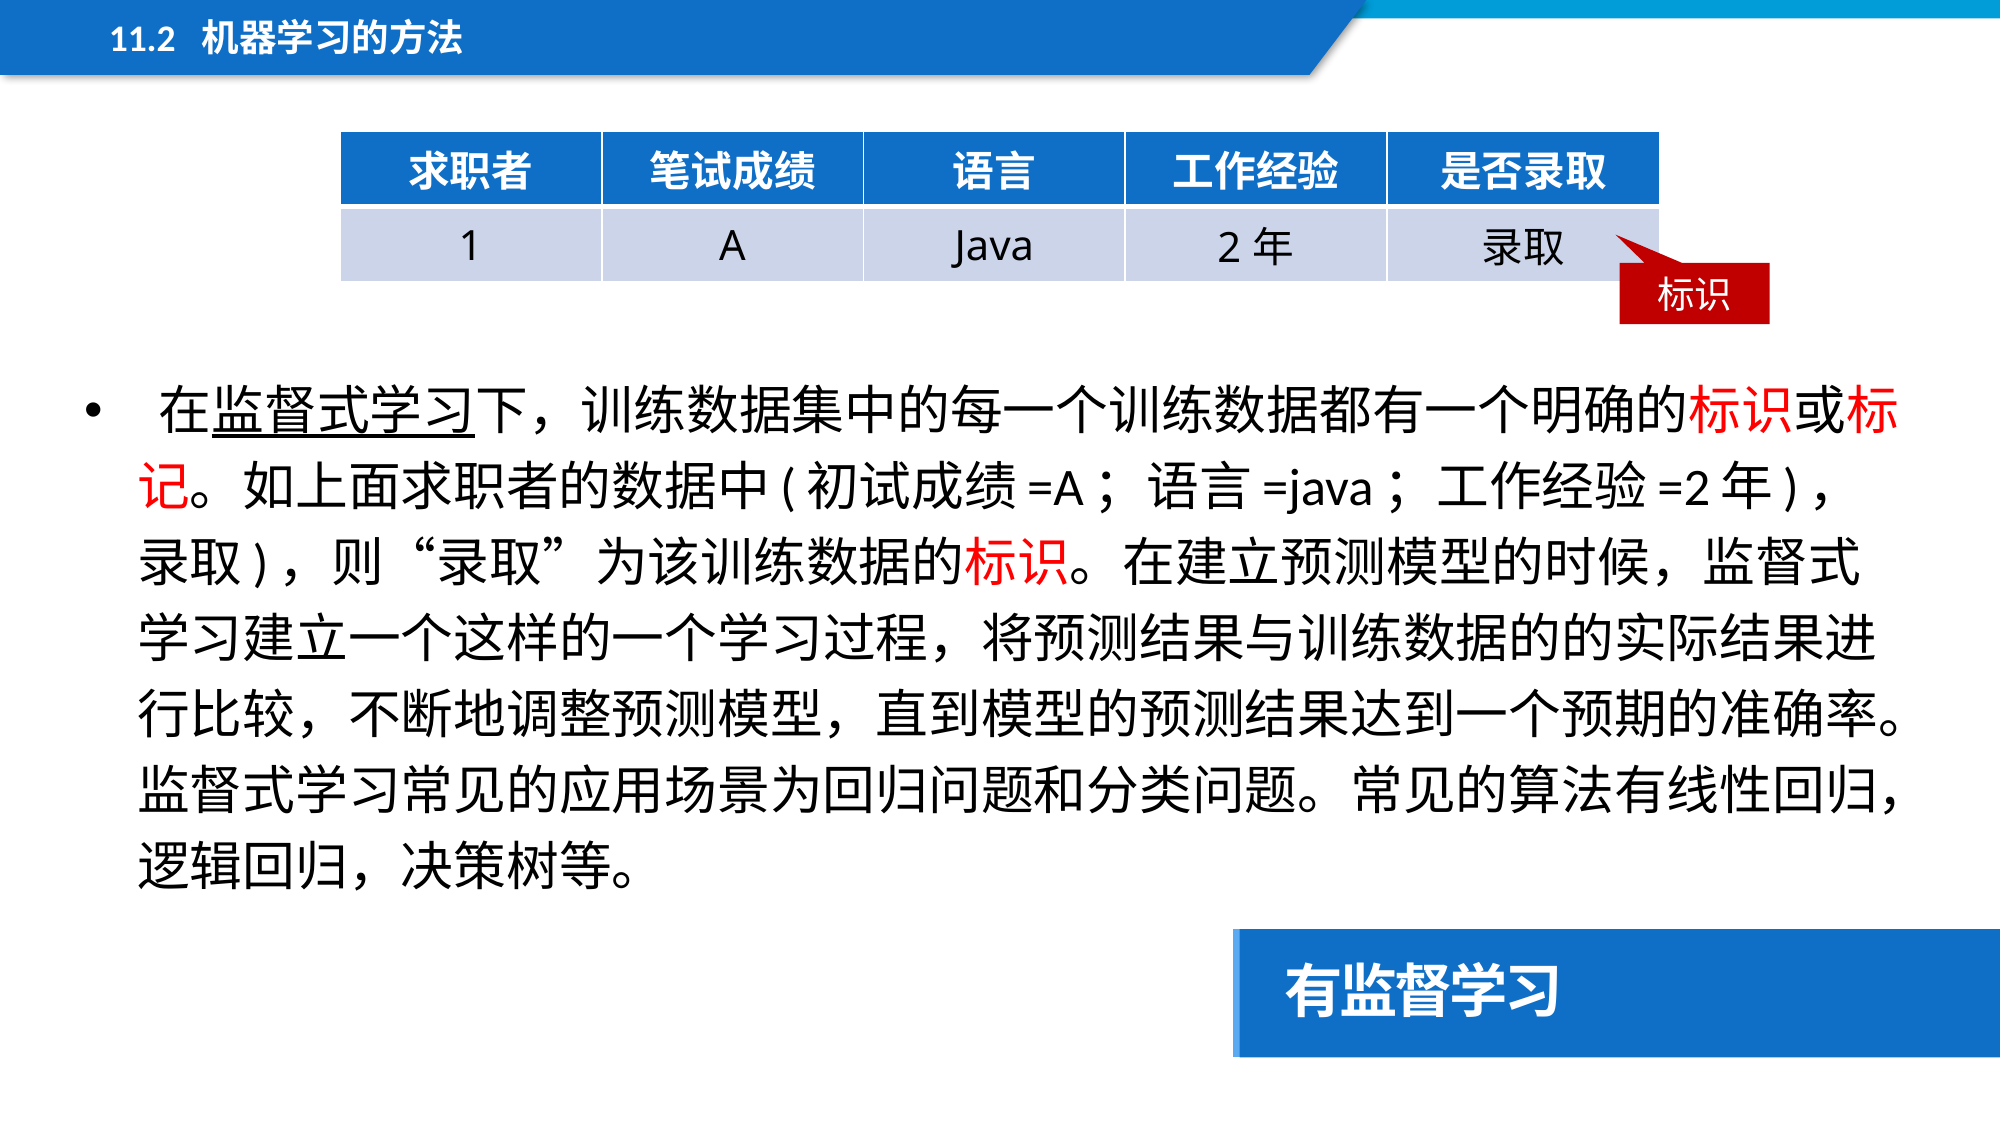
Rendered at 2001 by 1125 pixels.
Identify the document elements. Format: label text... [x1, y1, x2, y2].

list 11.2 机器学习的方法 [93, 11, 1138, 68]
table_cell A [603, 209, 863, 281]
text_box 标识 [1614, 233, 1771, 326]
table_header 笔试成绩 [603, 132, 863, 204]
table_header 工作经验 [1126, 132, 1386, 204]
table_header 语言 [864, 132, 1124, 204]
table_header 求职者 [341, 132, 601, 204]
table_cell Java [864, 209, 1124, 281]
table_cell 2年 [1126, 209, 1386, 281]
text_box 在监督式学习下，训练数据集中的每一个训练数据都有一个明确的标识或标记。如上面求职者的数据中(初试成绩=A；语言=java；工作经验=2年)，录取)，则“录取”为该训练数据的标识。在建立预测模型的时候，监督式学习建立一个这样的一个学习过程，将预测结果与训练数据的的实际结果进行比较，不断地调整预测模型，直到模型的预测结果达到一个预期的准确率。监督式学习常见的应用场景为回归问题和分类问题。常见的算法有线性回归，逻辑回归，决策树等。 [69, 357, 1923, 914]
table_cell 录取 [1388, 209, 1659, 281]
table_cell 1 [341, 209, 601, 281]
table_header 是否录取 [1388, 132, 1659, 204]
list 有监督学习 [1239, 929, 2000, 1058]
